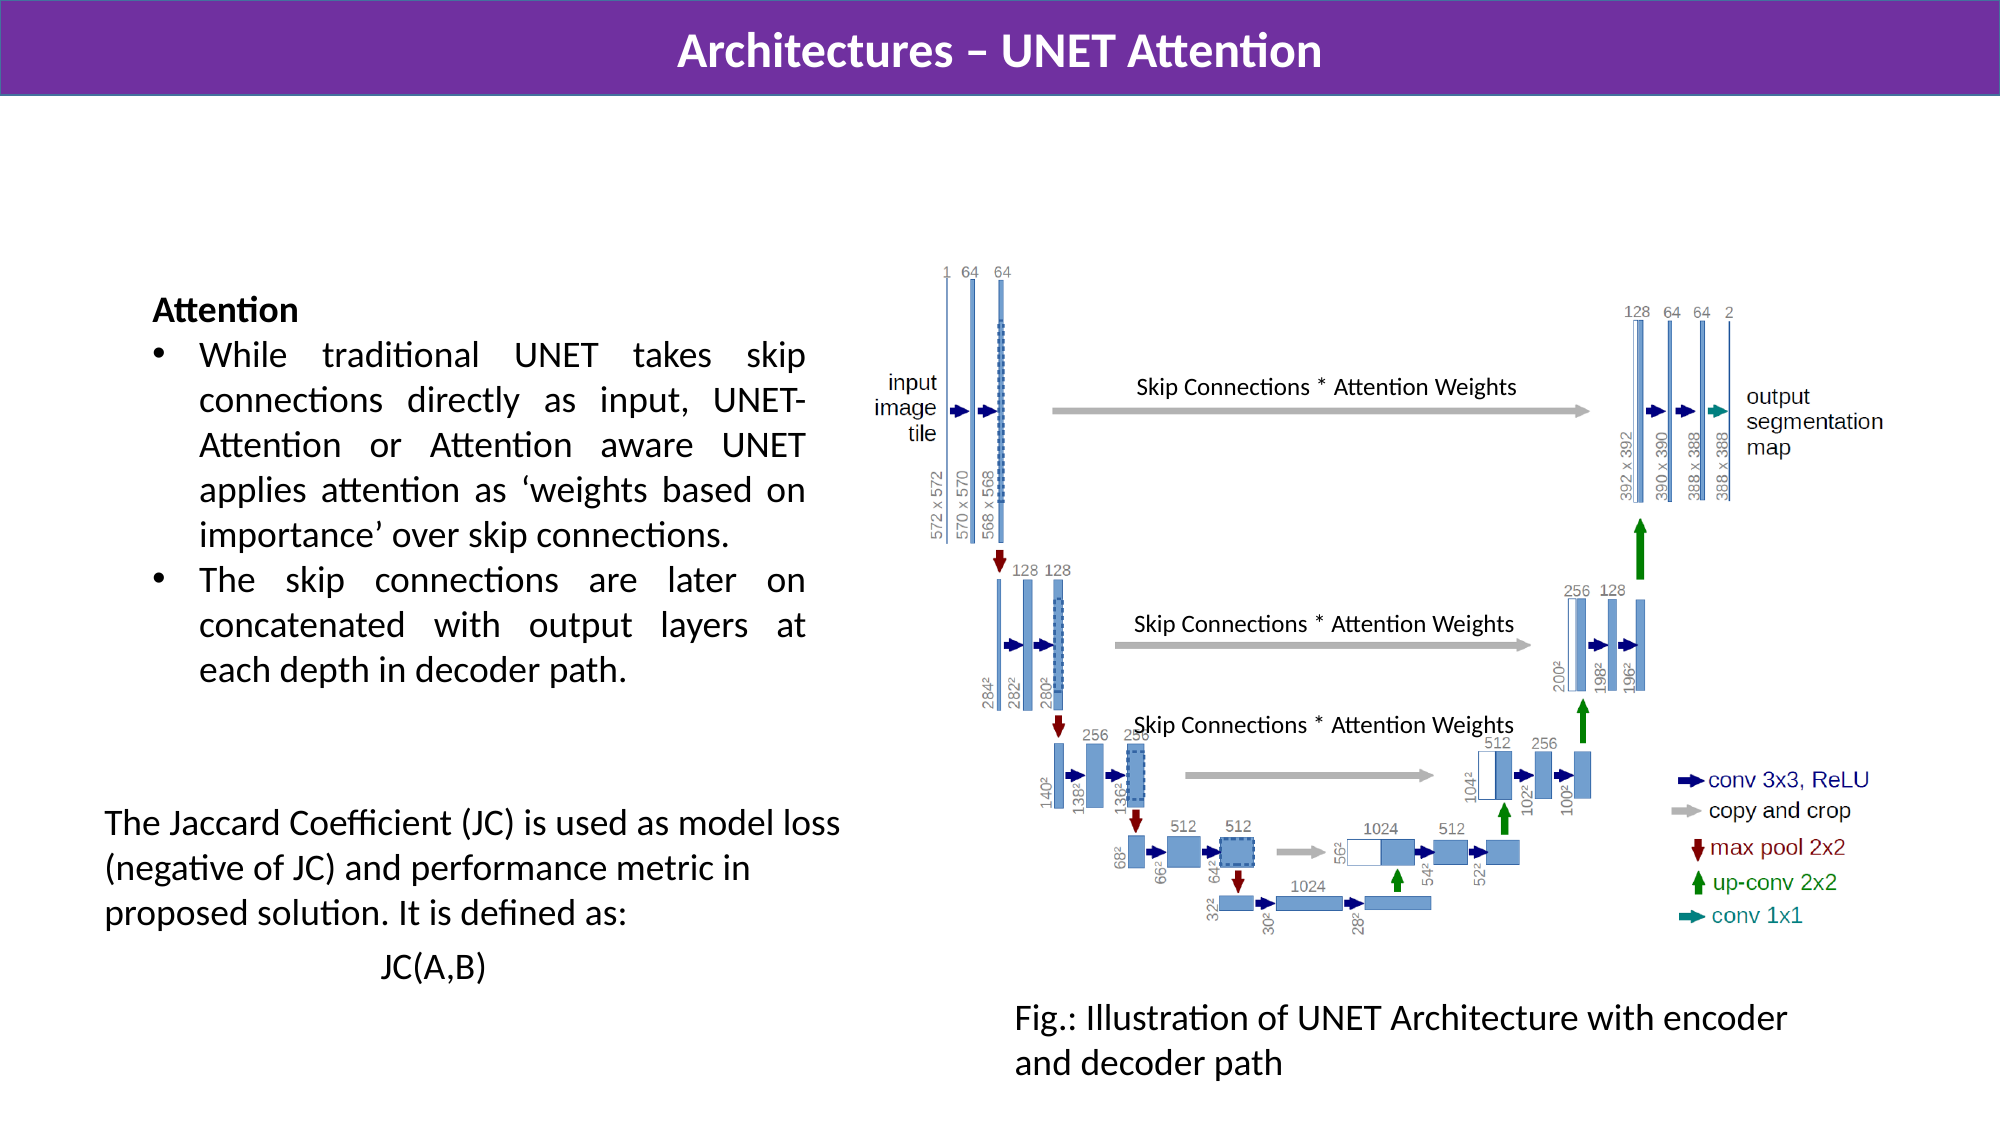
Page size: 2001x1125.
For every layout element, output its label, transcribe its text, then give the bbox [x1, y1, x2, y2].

text_box Attention While traditional UNET takes skip connections directly as input, UNET-Attention or Attention aware UNET applies attention as ‘weights based on importance’ over skip connections. The skip connections are later on concatenated with output layers at each depth in decoder path. [137, 277, 822, 697]
text_box The Jaccard Coefficient (JC) is used as model loss (negative of JC) and performance metric in proposed solution. It is defined as: [89, 790, 900, 986]
text_box Fig.: Illustration of UNET Architecture with encoder and decoder path [999, 985, 1822, 1091]
picture [862, 258, 1891, 943]
text_box Architectures – UNET Attention [0, 0, 2000, 96]
